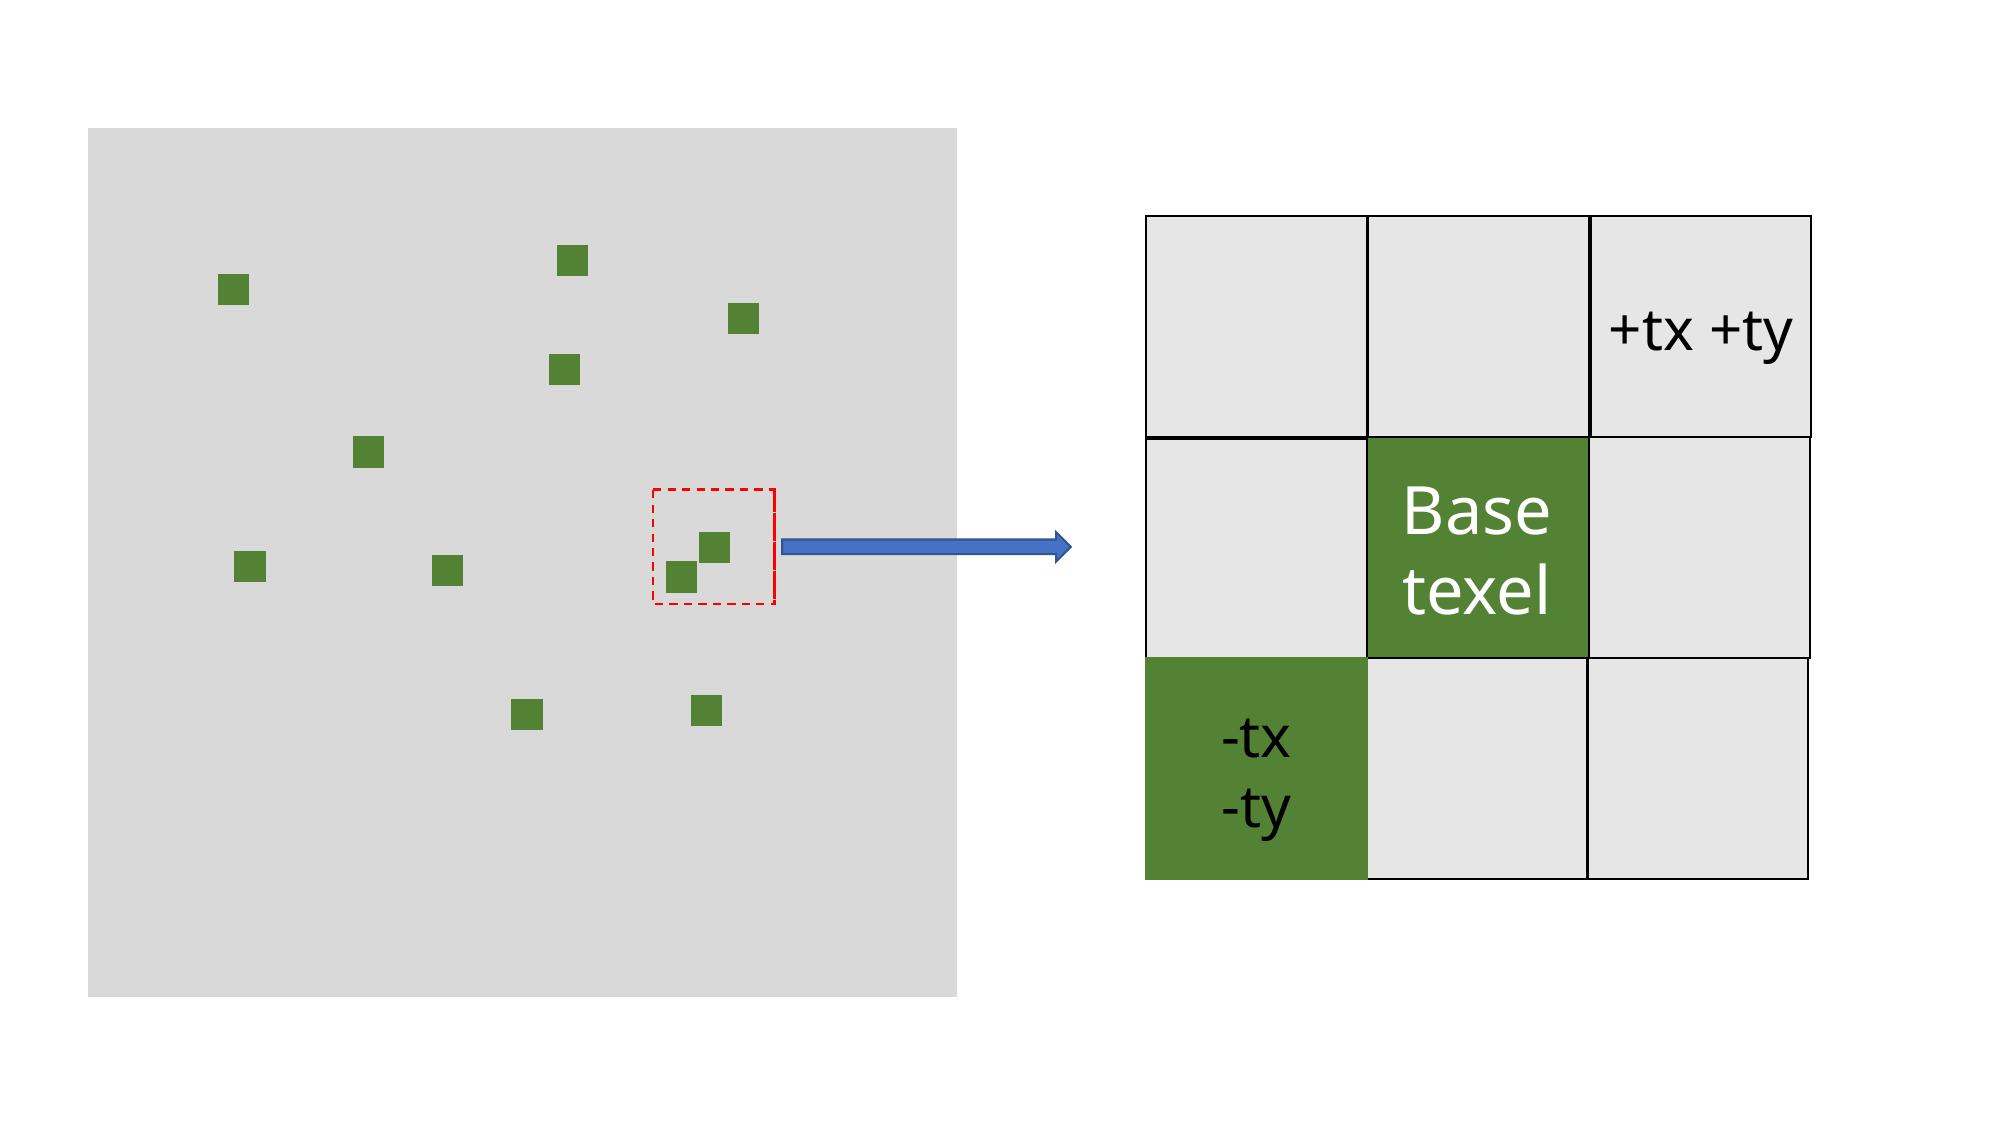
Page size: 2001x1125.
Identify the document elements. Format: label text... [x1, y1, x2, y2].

text_box [652, 488, 776, 605]
text_box Base texel [1368, 438, 1588, 657]
text_box [728, 303, 759, 334]
text_box [1586, 657, 1809, 880]
text_box [1368, 657, 1586, 880]
text_box [86, 126, 959, 999]
text_box [432, 555, 463, 586]
text_box [353, 436, 384, 468]
text_box [691, 695, 722, 726]
text_box [1368, 215, 1590, 438]
text_box [549, 354, 580, 385]
text_box [557, 245, 588, 276]
text_box [218, 274, 249, 305]
text_box [1145, 215, 1368, 438]
text_box [1588, 436, 1811, 659]
text_box [1145, 438, 1368, 657]
text_box [234, 551, 266, 582]
text_box [511, 699, 543, 730]
text_box +tx +ty [1590, 215, 1812, 438]
text_box [781, 529, 1073, 564]
text_box -tx -ty [1145, 657, 1368, 880]
